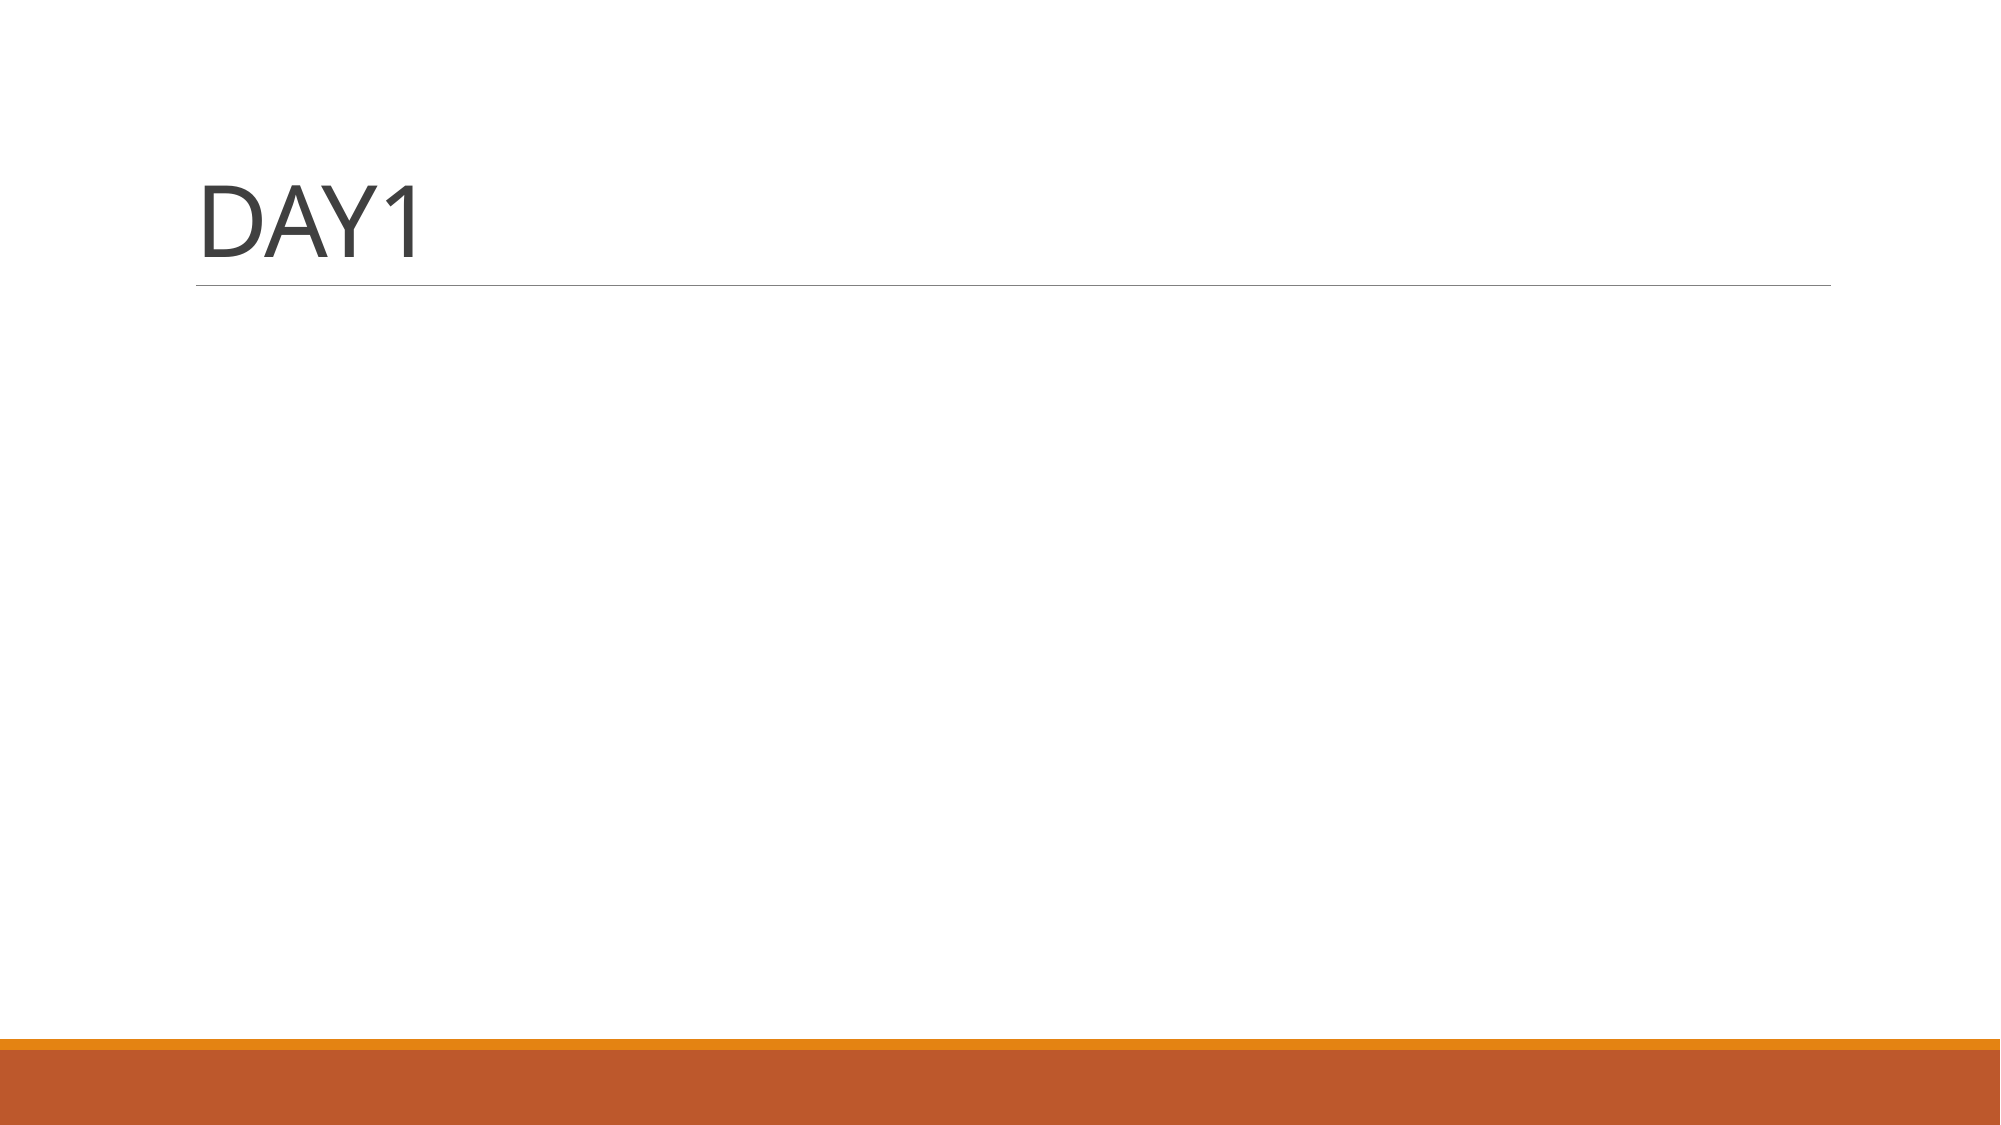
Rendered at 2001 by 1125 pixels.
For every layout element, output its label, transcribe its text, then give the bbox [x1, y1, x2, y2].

title DAY1 [180, 47, 1830, 285]
